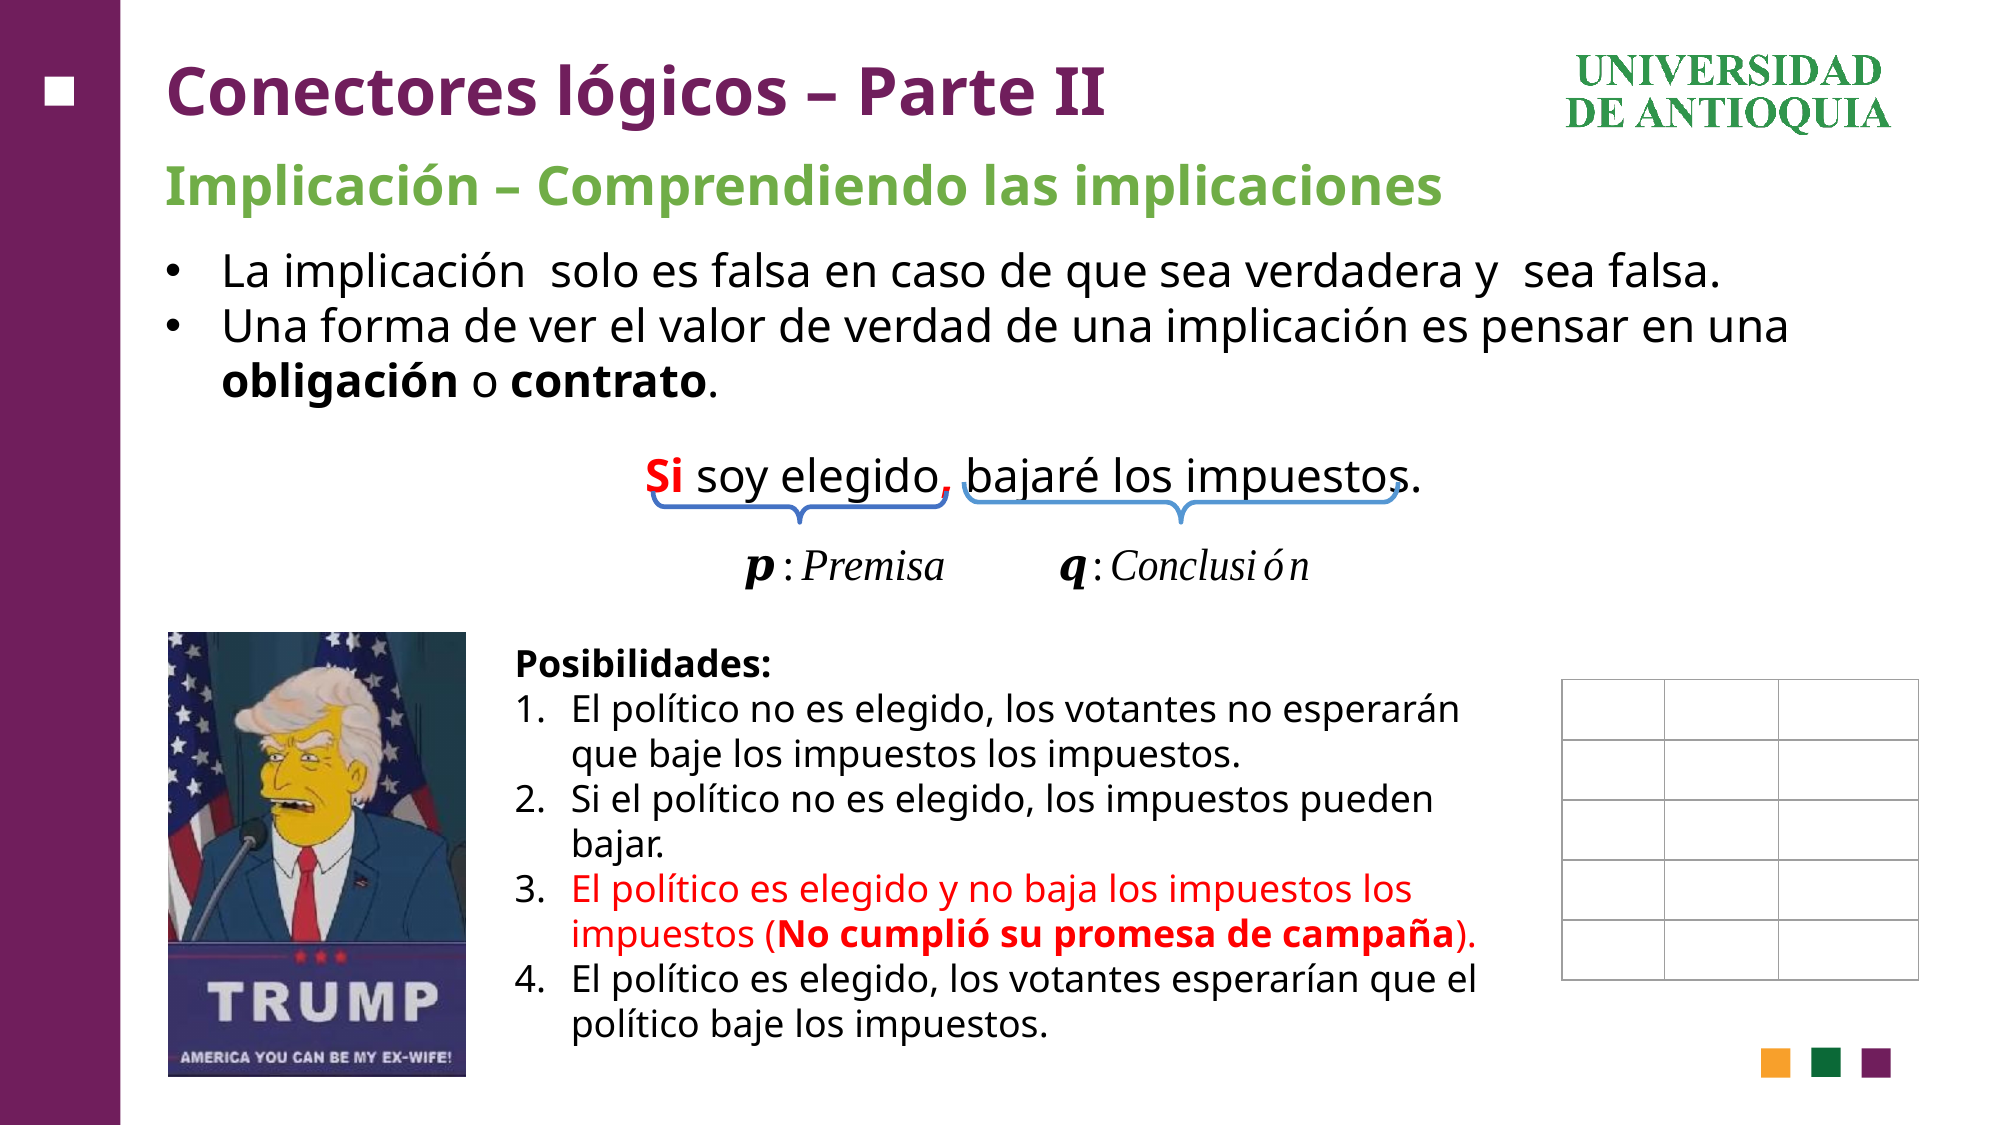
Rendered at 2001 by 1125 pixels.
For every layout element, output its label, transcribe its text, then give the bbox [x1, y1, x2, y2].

text_box Implicación – Comprendiendo las implicaciones [150, 143, 1963, 224]
text_box Posibilidades: El político no es elegido, los votantes no esperarán que baje los impuestos los impuestos. Si el político no es elegido, los impuestos pueden bajar. El político es elegido y no baja los impuestos los impuestos (No cumplió su promesa de campaña). El político es elegido, los votantes esperarían que el político baje los impuestos. [499, 632, 1501, 1053]
picture [168, 632, 466, 1077]
picture [1542, 32, 1914, 143]
title Conectores lógicos – Parte II [150, 15, 1513, 143]
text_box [429, 438, 1640, 592]
